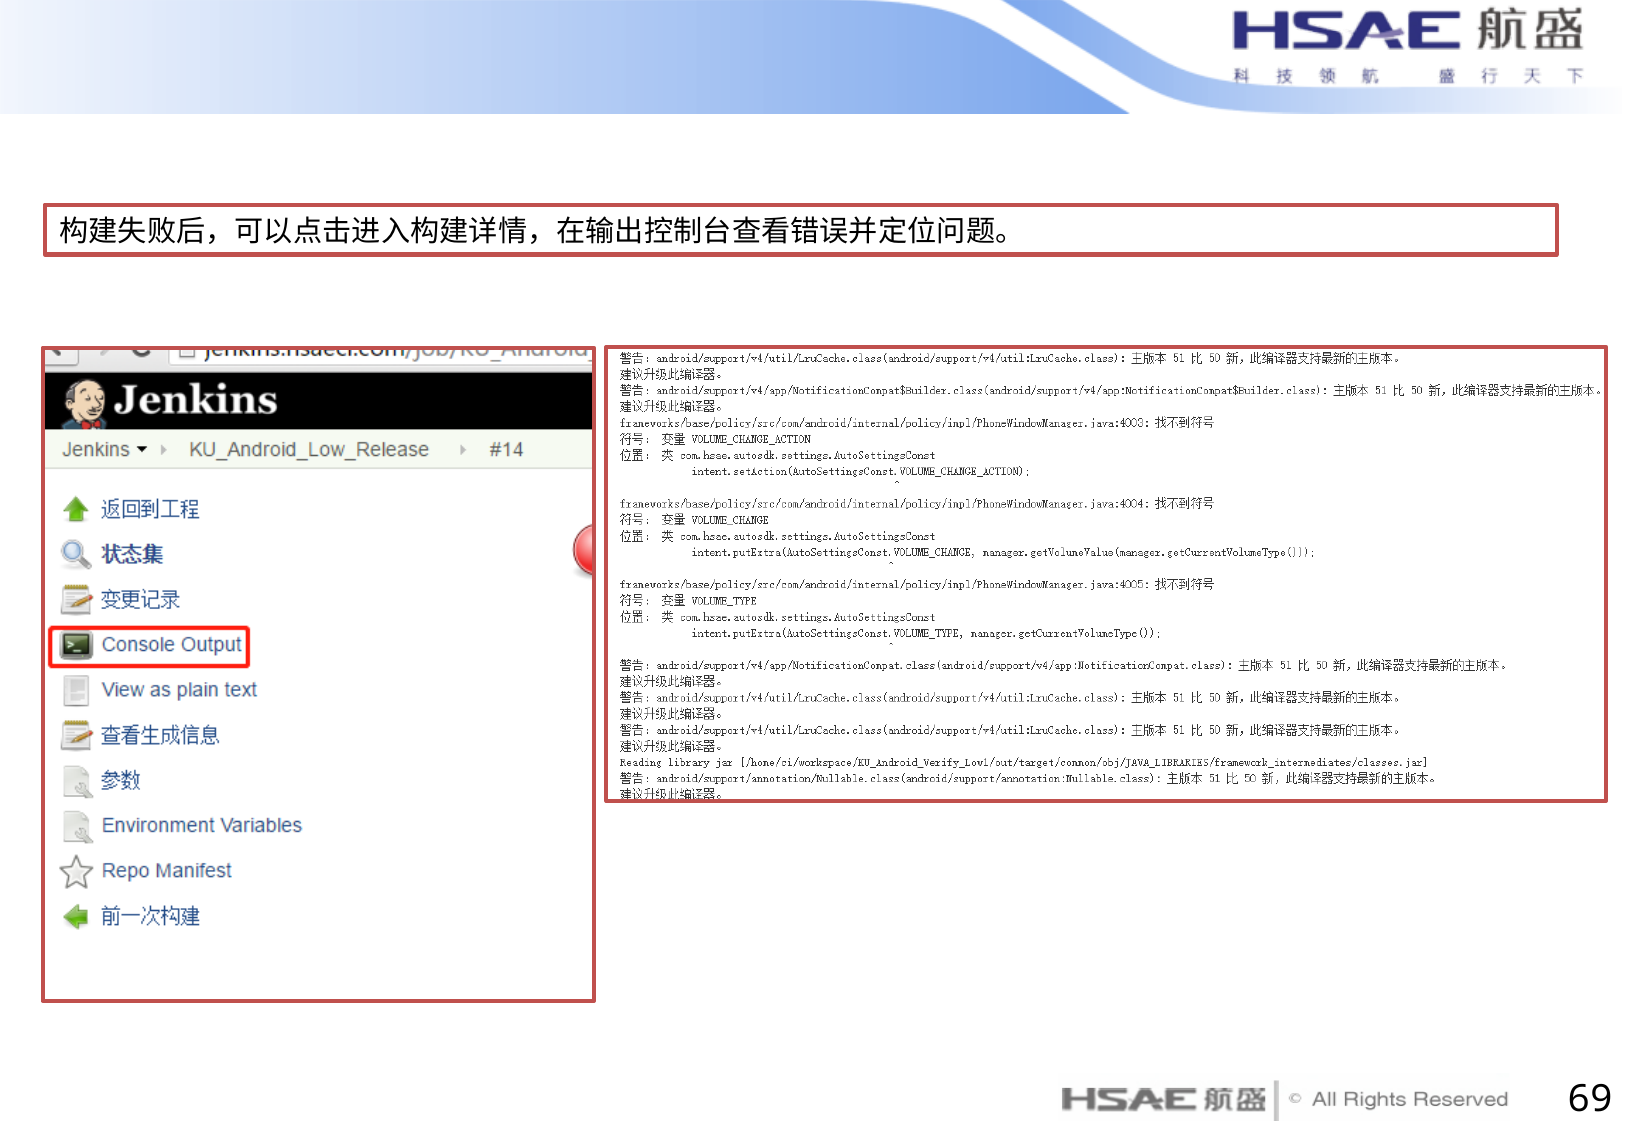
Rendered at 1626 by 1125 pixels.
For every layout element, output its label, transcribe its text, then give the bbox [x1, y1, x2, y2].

text_box 构建失败后，可以点击进入构建详情，在输出控制台查看错误并定位问题。 [43, 203, 1559, 257]
picture [1058, 1073, 1510, 1121]
picture [44, 349, 593, 999]
picture [608, 348, 1605, 799]
picture [0, 0, 1625, 114]
